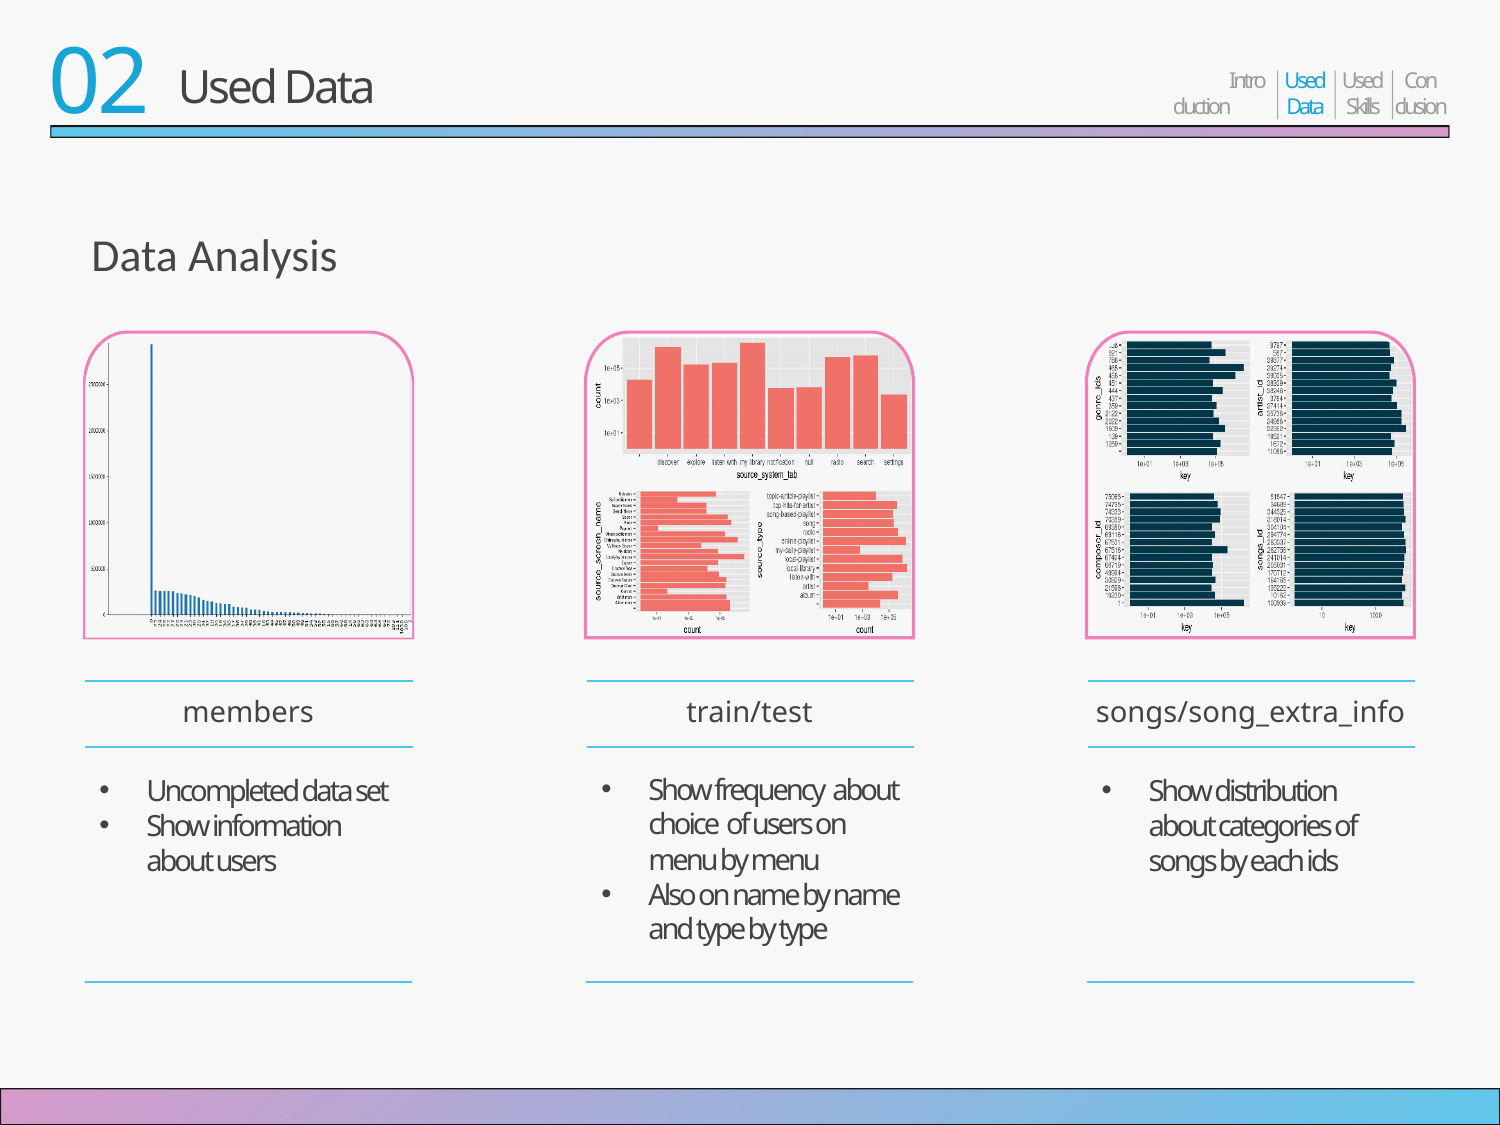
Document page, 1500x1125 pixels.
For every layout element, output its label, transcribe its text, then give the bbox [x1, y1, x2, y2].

text_box Show frequency about choice of users on menu by menu Also on name by name and type by type [586, 763, 915, 954]
text_box Con clusion [1379, 59, 1463, 127]
text_box [584, 355, 915, 639]
text_box [1085, 357, 1416, 639]
text_box train/test [671, 686, 828, 736]
text_box Uncompleted data set Show information about users [84, 764, 412, 885]
text_box [1112, 331, 1389, 335]
text_box [165, 125, 1450, 139]
picture [591, 332, 914, 638]
text_box Used Skills [1327, 59, 1379, 127]
text_box Data Analysis [76, 218, 353, 288]
text_box Used Data [1269, 59, 1327, 127]
text_box Intro duction [1158, 59, 1269, 127]
text_box Show distribution about categories of songs by each ids [1086, 764, 1415, 885]
text_box songs/song_extra_info [1080, 686, 1421, 736]
text_box 02 [33, 14, 165, 140]
picture [85, 334, 413, 638]
text_box members [167, 686, 329, 736]
text_box [0, 1087, 1500, 1125]
text_box Used Data [165, 50, 391, 120]
picture [1091, 335, 1415, 638]
